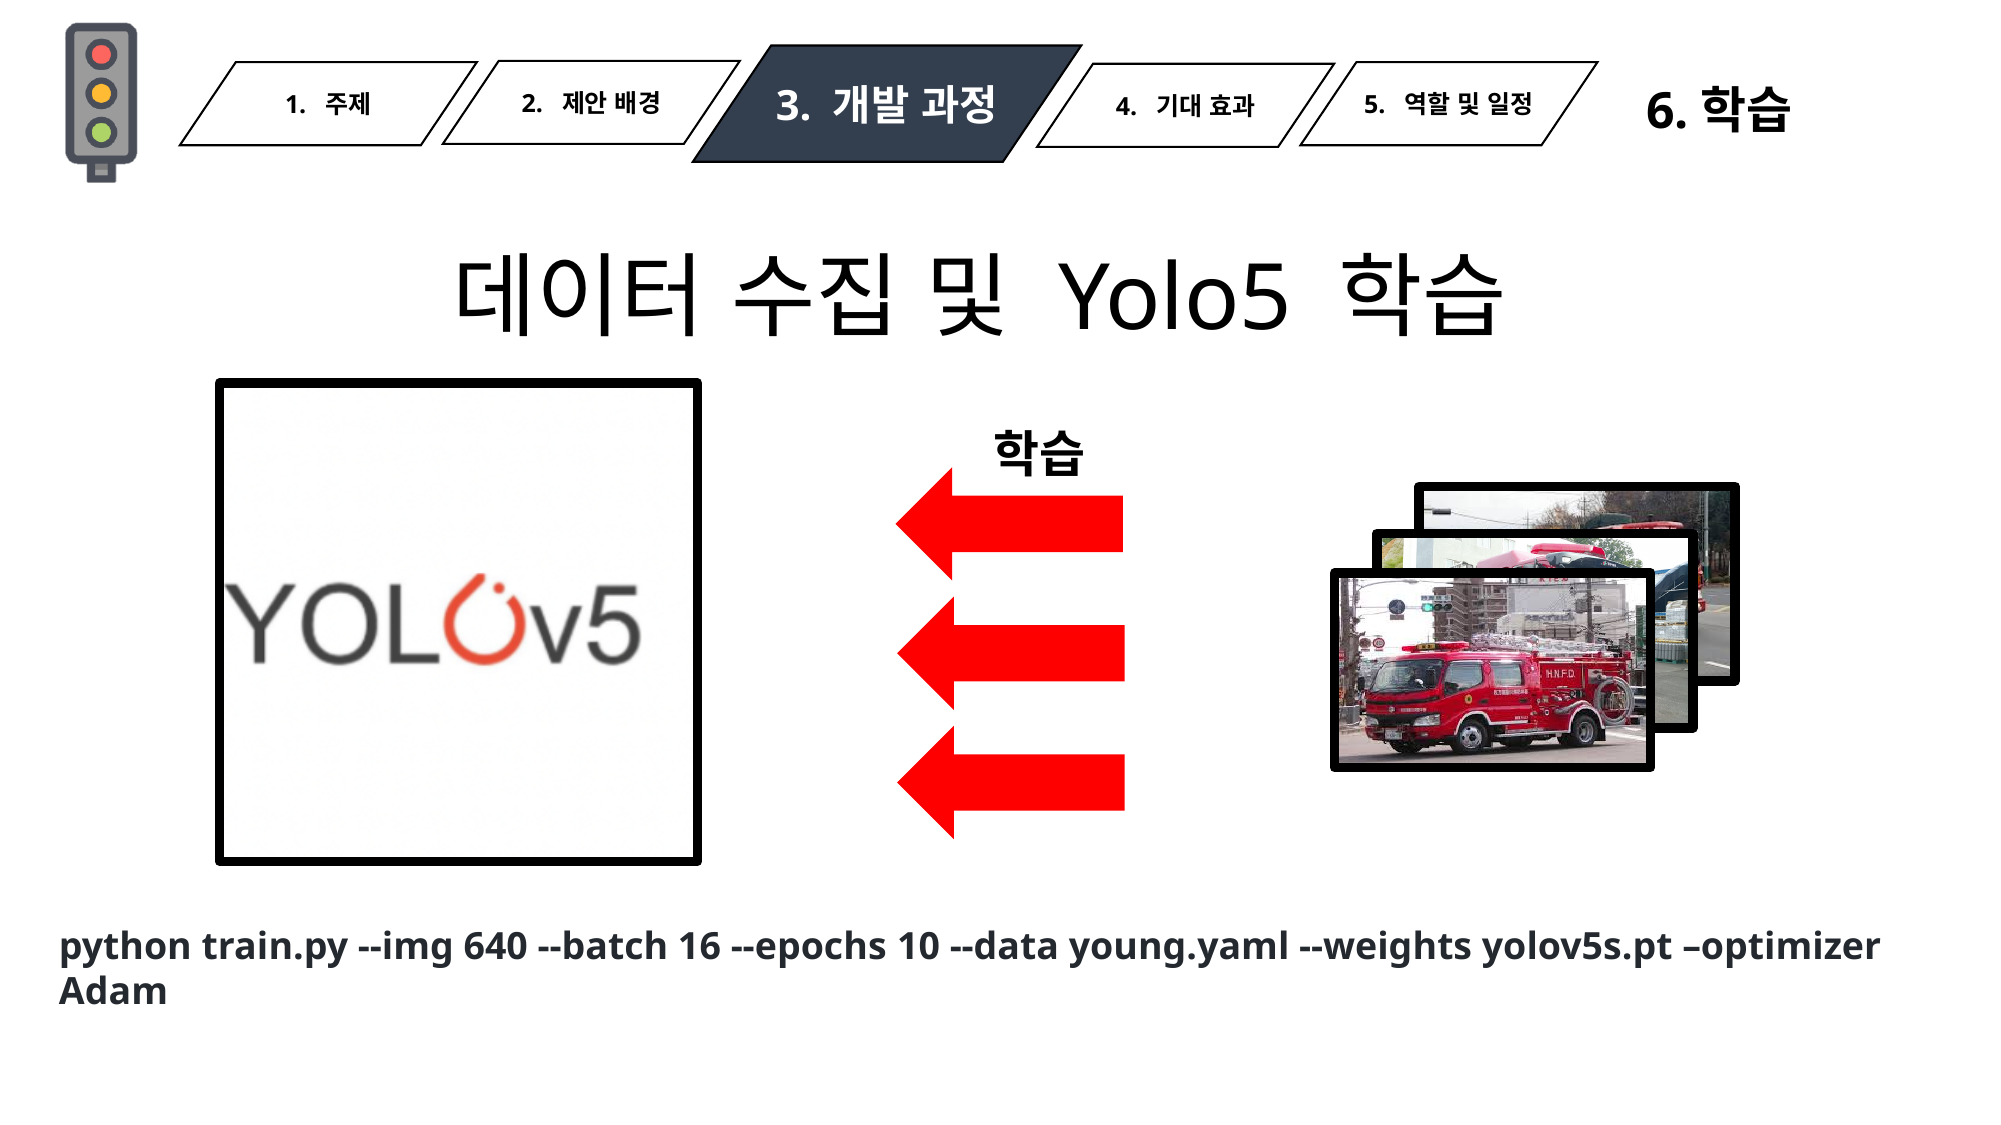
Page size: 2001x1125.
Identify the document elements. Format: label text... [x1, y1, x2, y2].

text_box 3. 개발 과정 [690, 44, 1084, 163]
text_box python train.py --img 640 --batch 16 --epochs 10 --data young.yaml --weights yolov5s.pt –optimizer Adam [43, 921, 2000, 1012]
text_box [897, 725, 1125, 840]
text_box 2. 제안 배경 [440, 59, 742, 145]
text_box 4. 기대 효과 [1035, 62, 1337, 148]
picture [39, 18, 163, 191]
text_box 5. 역할 및 일정 [1298, 61, 1600, 147]
picture [223, 387, 693, 857]
text_box [895, 490, 1123, 581]
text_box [1339, 490, 2000, 763]
text_box 1. 주제 [177, 61, 479, 147]
text_box 학습 [896, 415, 1182, 490]
text_box 데이터 수집 및 Yolo5 학습 [437, 230, 1523, 356]
text_box 6.학습 [1631, 71, 1929, 146]
text_box [897, 596, 1125, 710]
